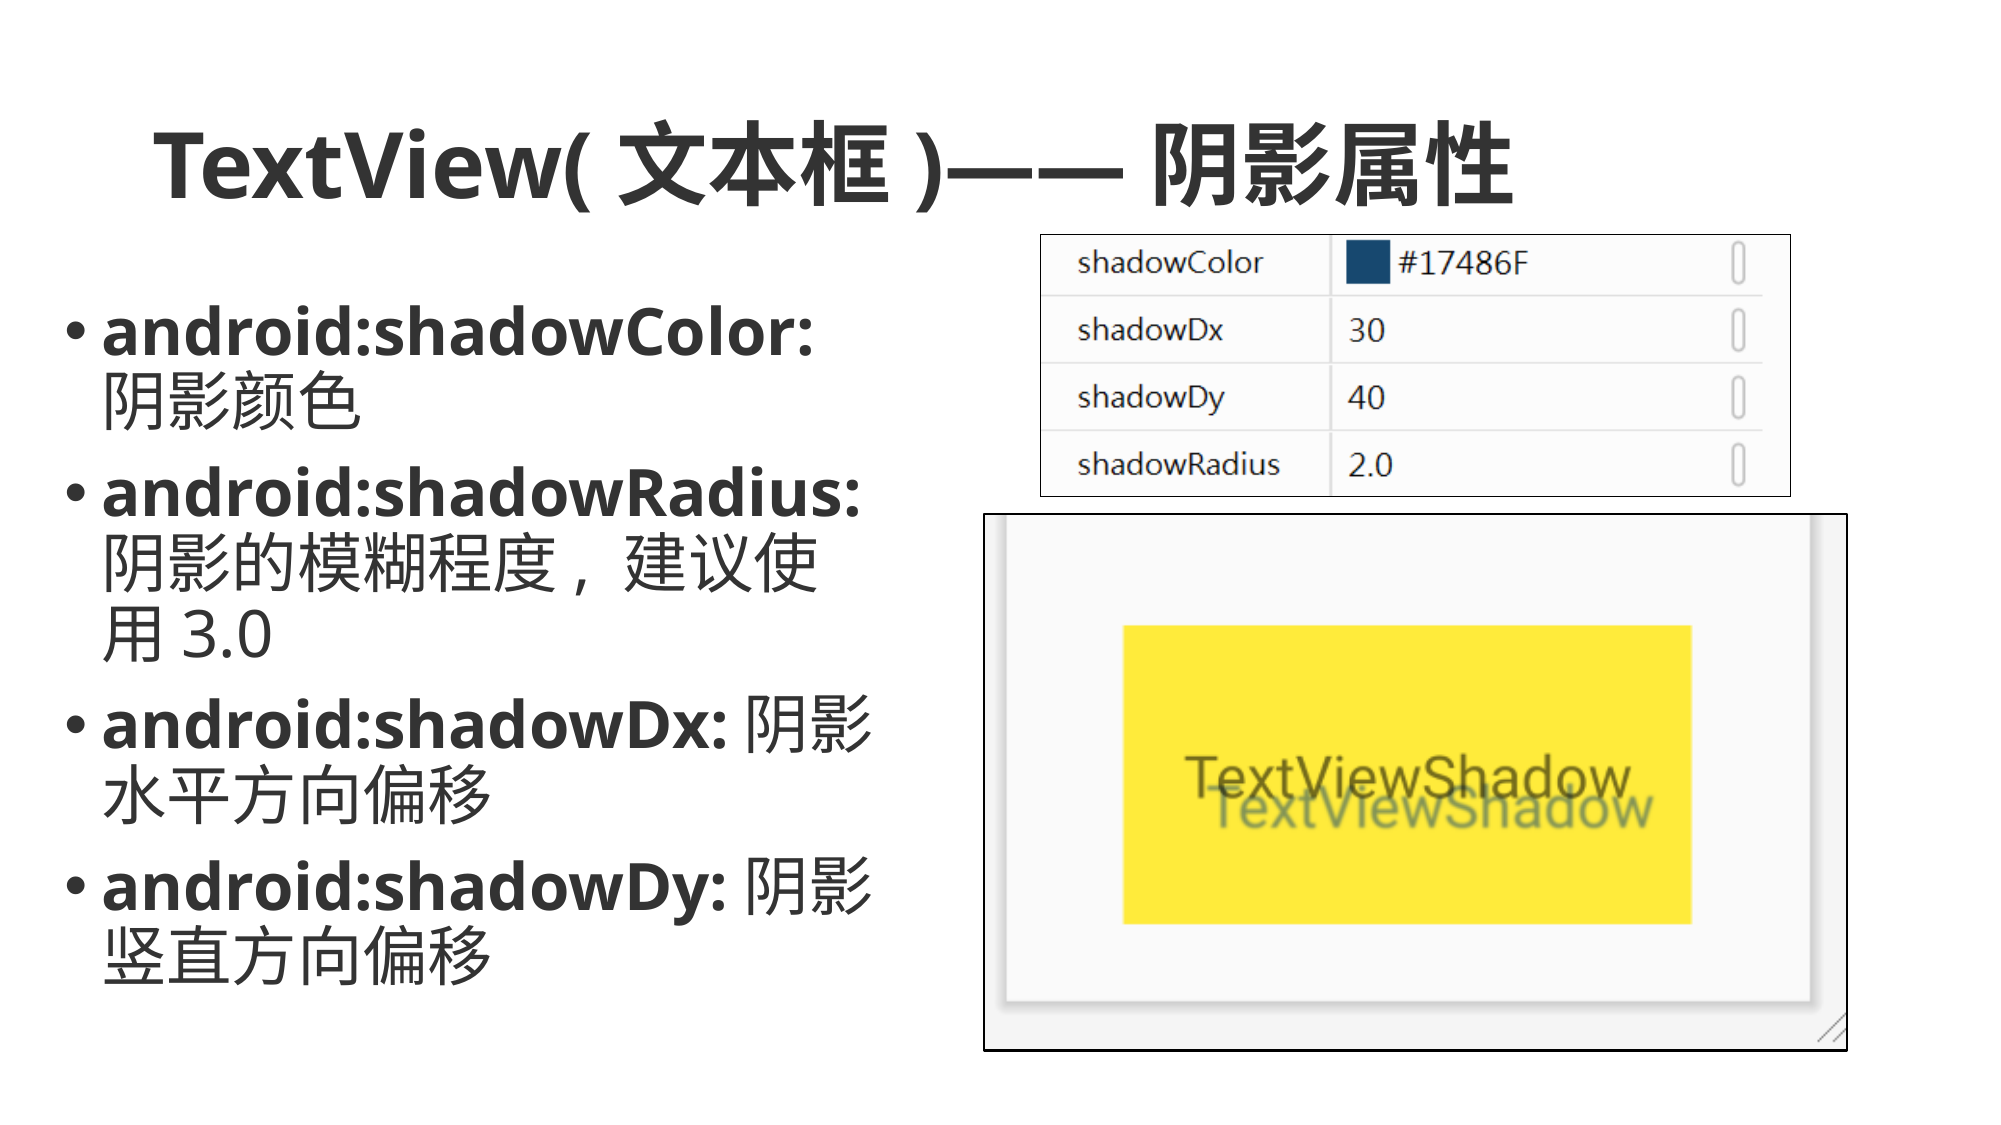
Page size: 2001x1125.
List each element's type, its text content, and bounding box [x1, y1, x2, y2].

title TextView(文本框)——阴影属性 [137, 59, 1863, 278]
picture [1040, 234, 1791, 497]
picture [984, 514, 1847, 1050]
list android:shadowColor:阴影颜色 android:shadowRadius:阴影的模糊程度, 建议使用3.0 android:shadowDx:阴影水平方向偏移 android:shadowDy:阴影竖直方向偏移 [49, 291, 896, 1005]
